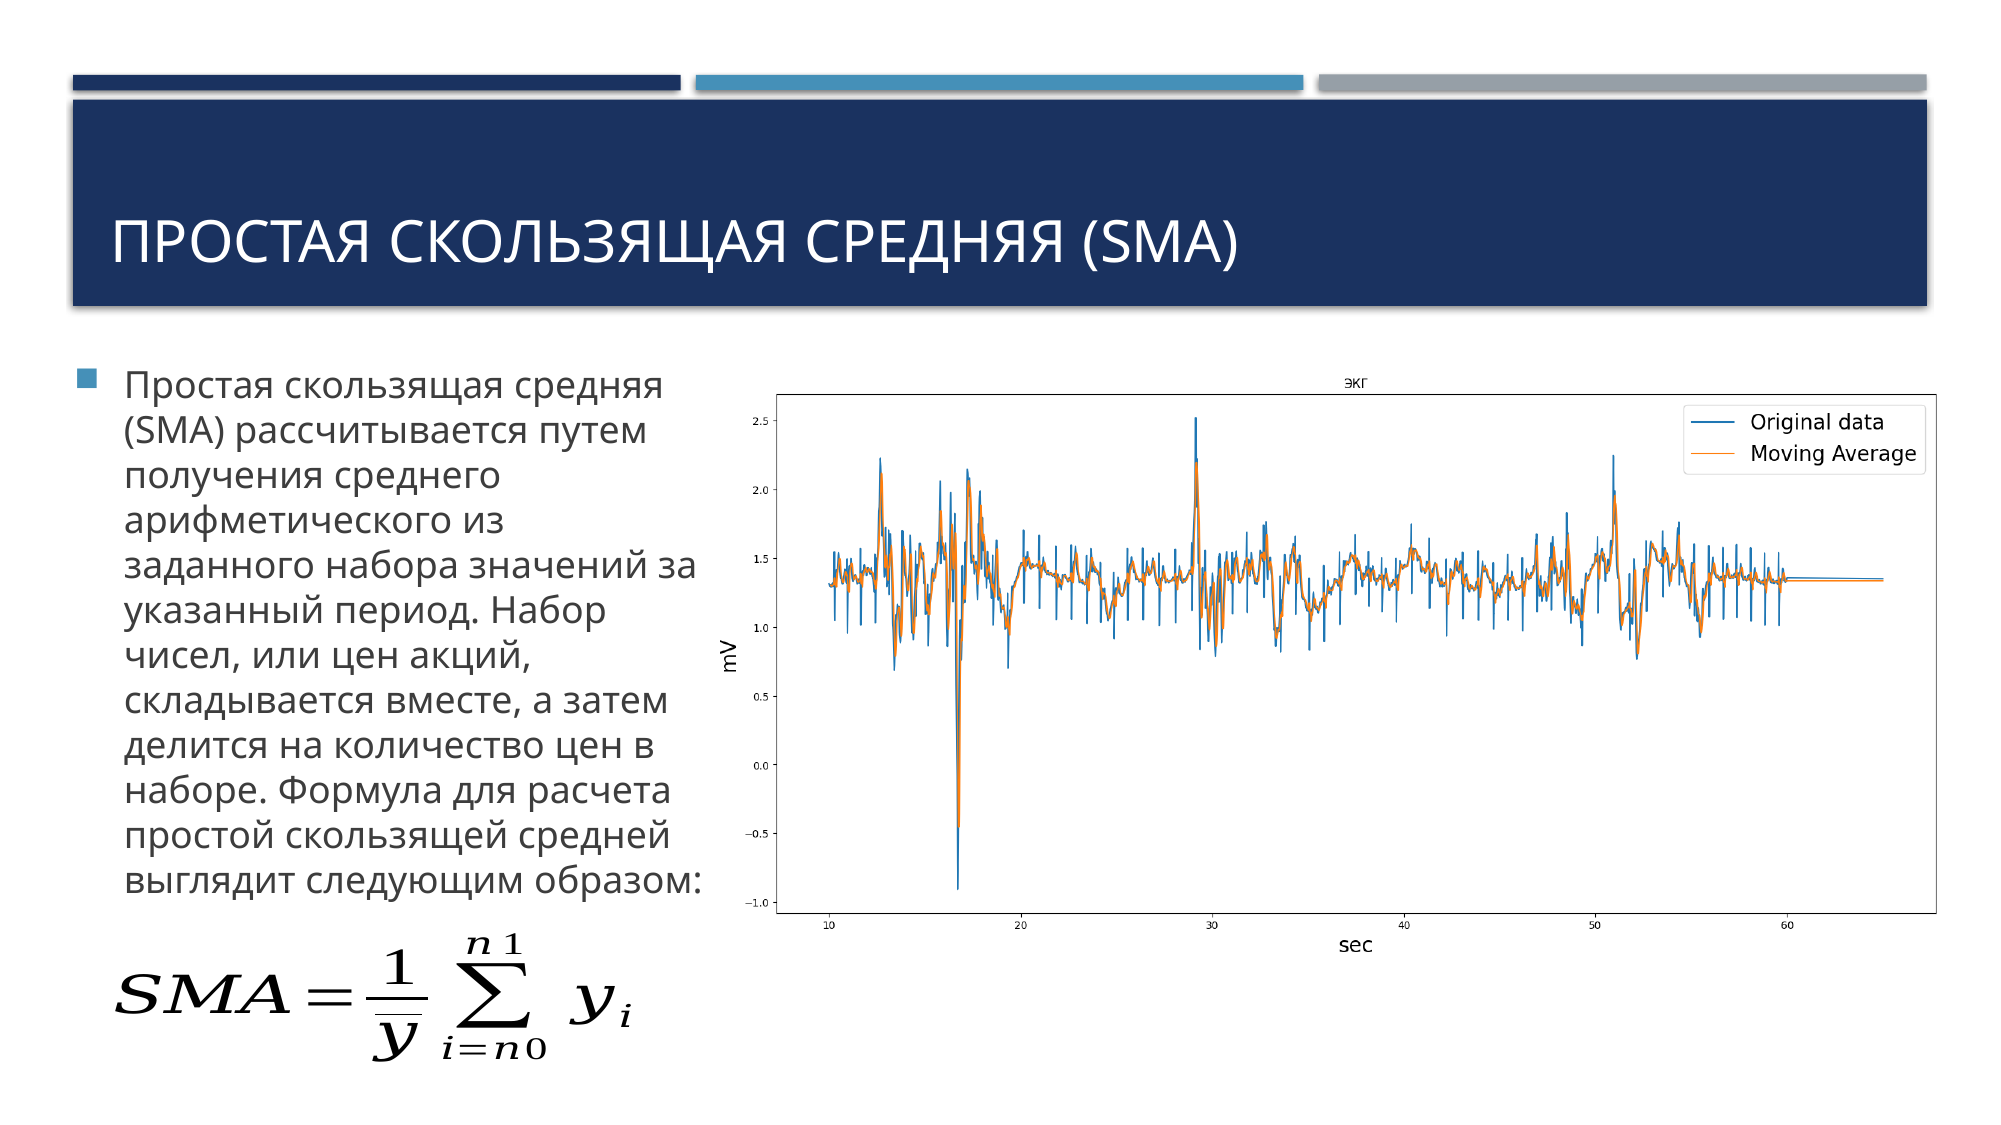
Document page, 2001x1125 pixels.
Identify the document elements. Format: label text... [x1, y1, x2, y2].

title Простая скользящая средняя (SMA) [95, 119, 1905, 282]
list Простая скользящая средняя (SMA) рассчитывается путем получения среднего арифметического из заданного набора значений за указанный период. Набор чисел, или цен акций, складывается вместе, а затем делится на количество цен в наборе. Формула для расчета простой скользящей средней выглядит следующим образом: [58, 327, 720, 934]
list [710, 370, 1942, 964]
